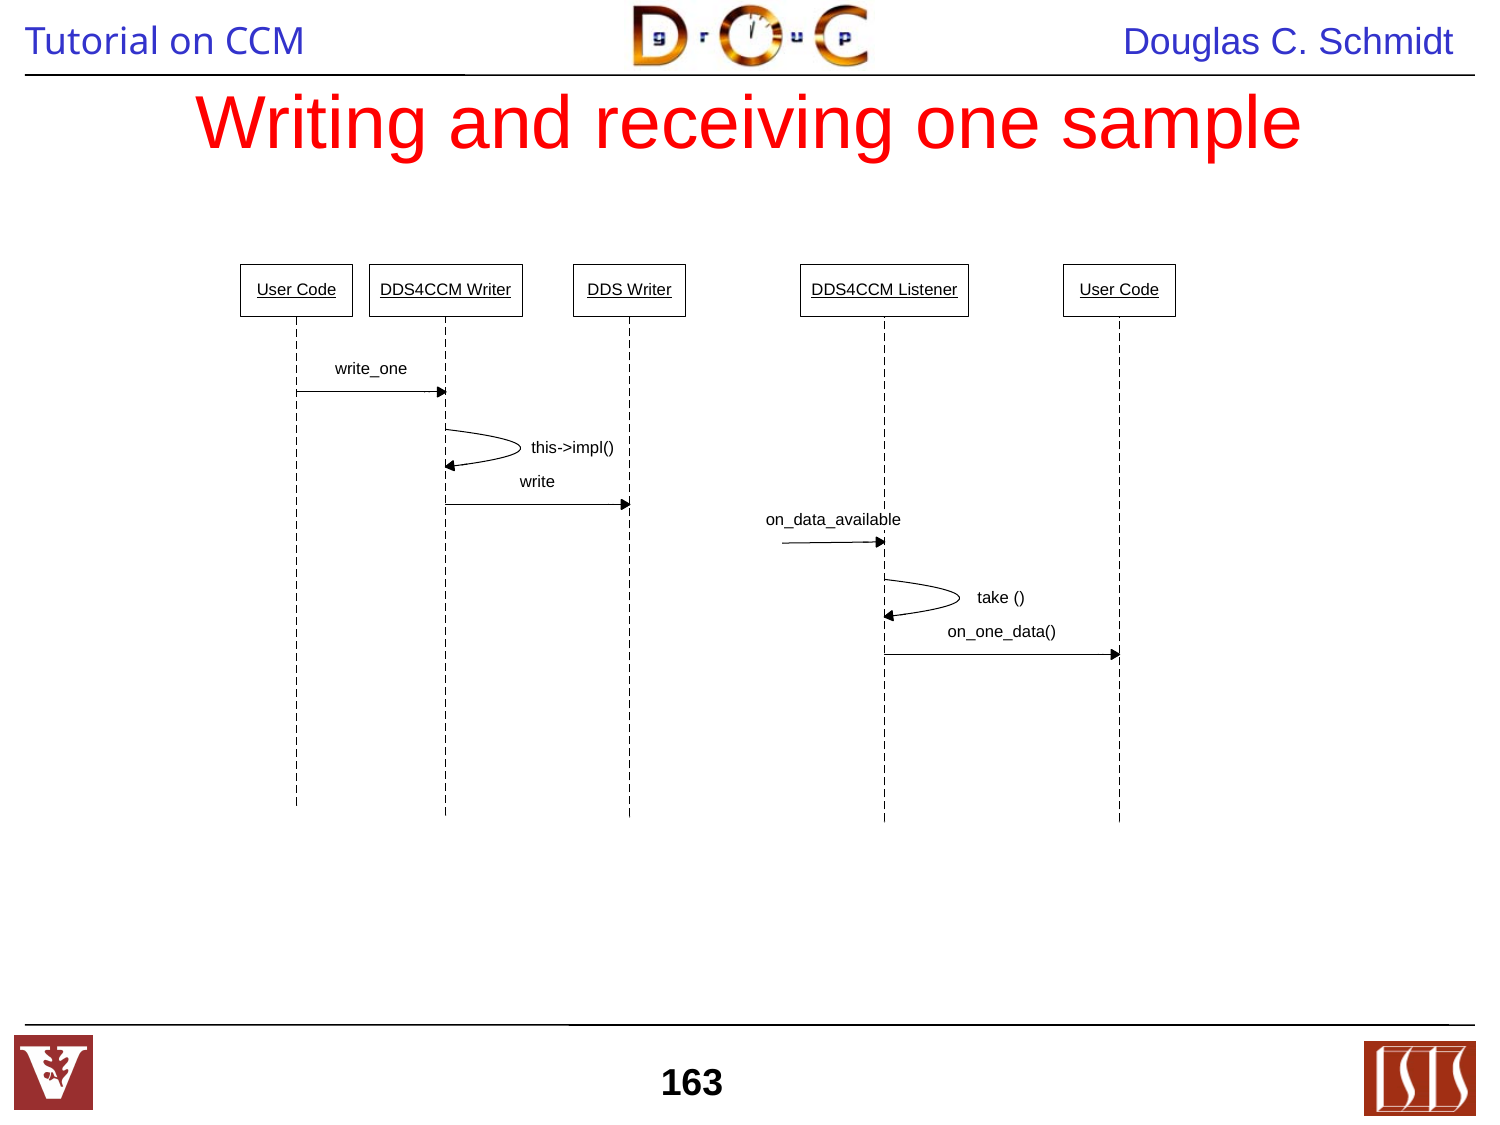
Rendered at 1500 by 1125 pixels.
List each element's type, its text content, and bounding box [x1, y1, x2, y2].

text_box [222, 210, 1228, 883]
picture [1364, 1041, 1476, 1116]
picture [624, 0, 875, 71]
title Writing and receiving one sample [24, 87, 1476, 151]
picture [14, 1035, 93, 1110]
